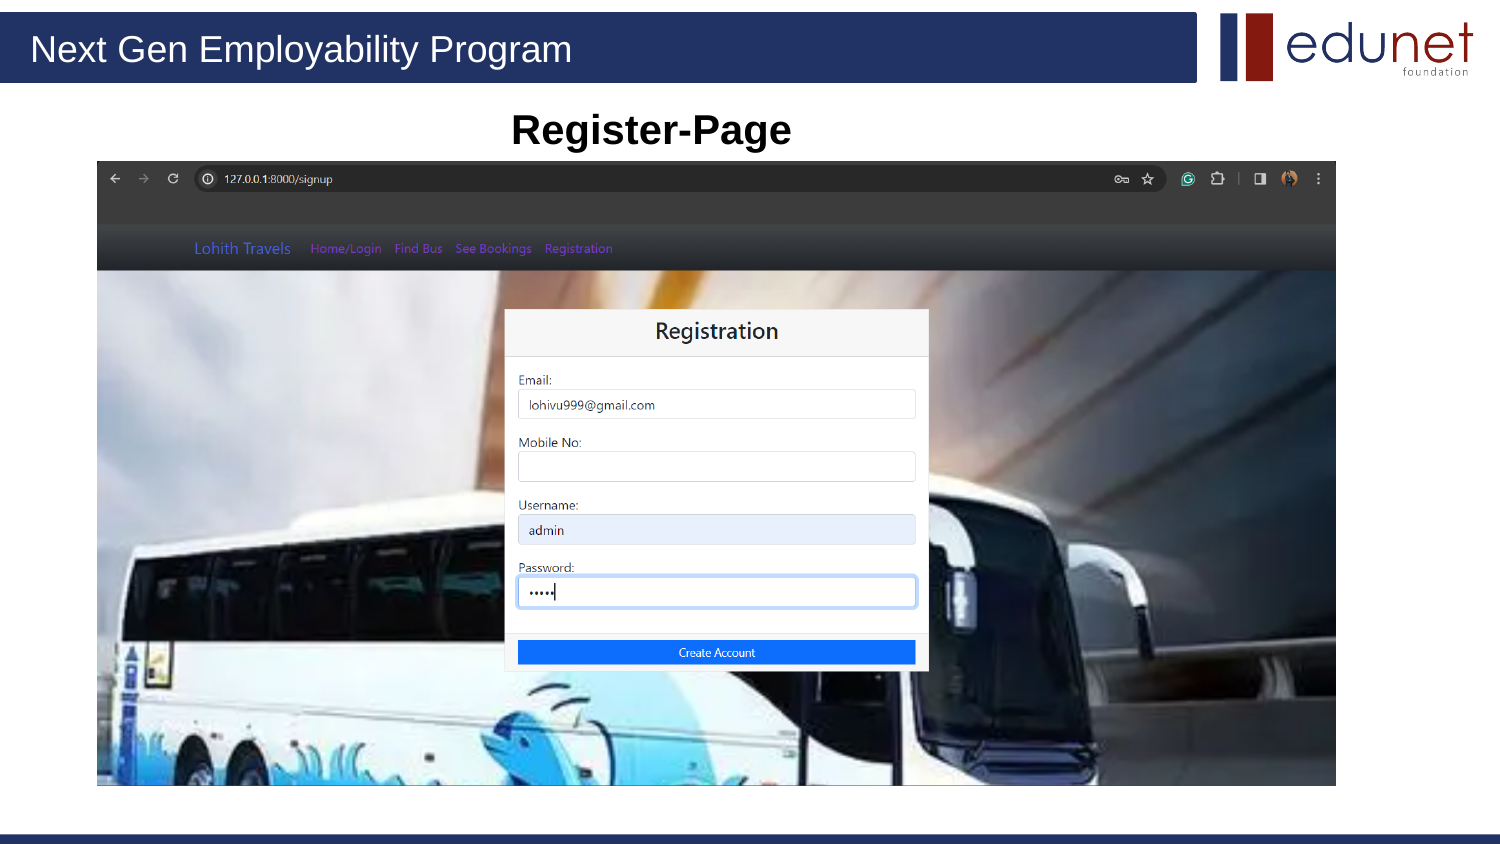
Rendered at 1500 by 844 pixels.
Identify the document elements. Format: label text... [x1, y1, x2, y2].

text_box Register-Page [276, 95, 1027, 159]
picture [97, 160, 1336, 786]
picture [1279, 14, 1482, 83]
